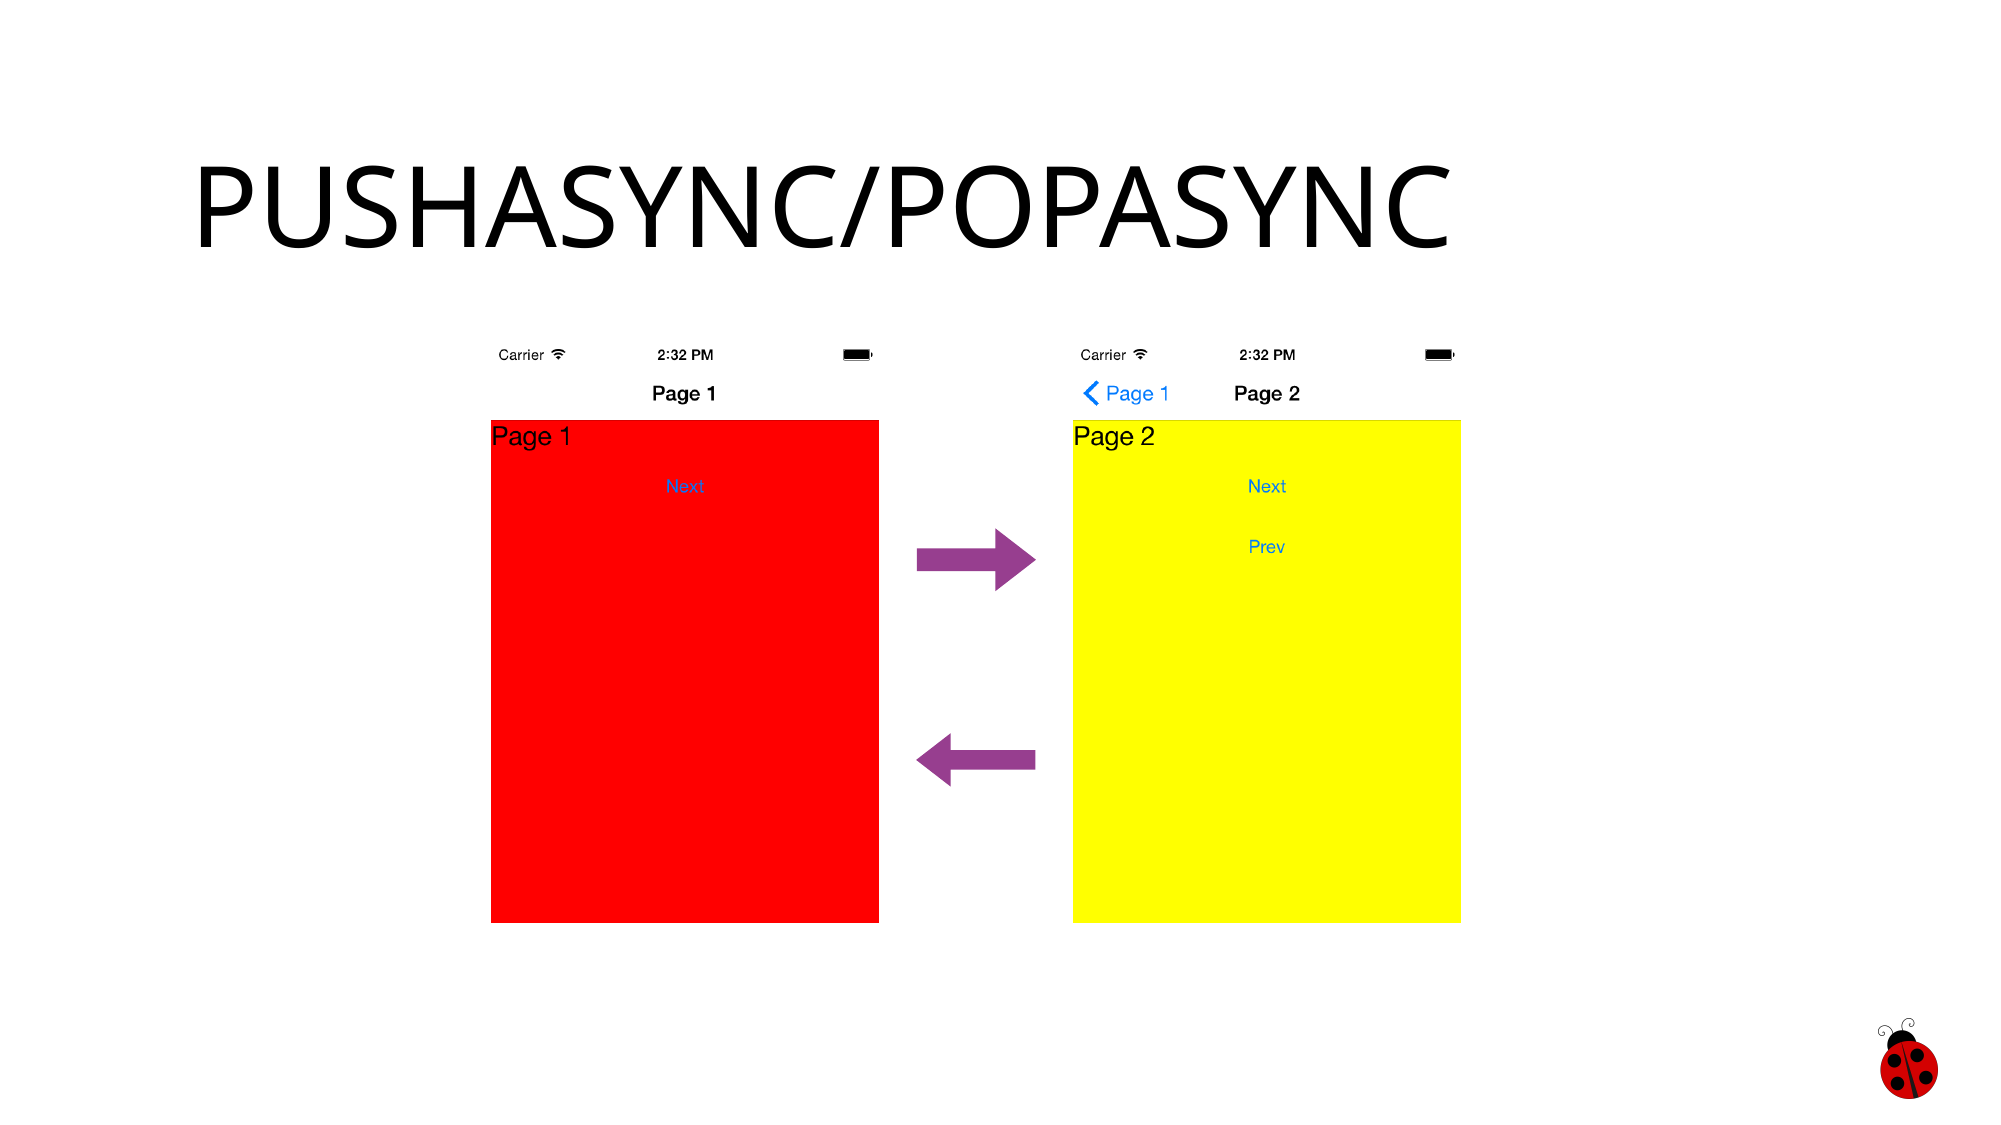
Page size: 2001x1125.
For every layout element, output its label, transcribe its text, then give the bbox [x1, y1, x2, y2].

text_box [917, 530, 1035, 590]
text_box [917, 735, 1035, 785]
picture [1073, 342, 1461, 923]
picture [491, 342, 879, 923]
title PushAsync/PopAsync [175, 79, 1826, 344]
picture [1878, 1018, 1938, 1099]
